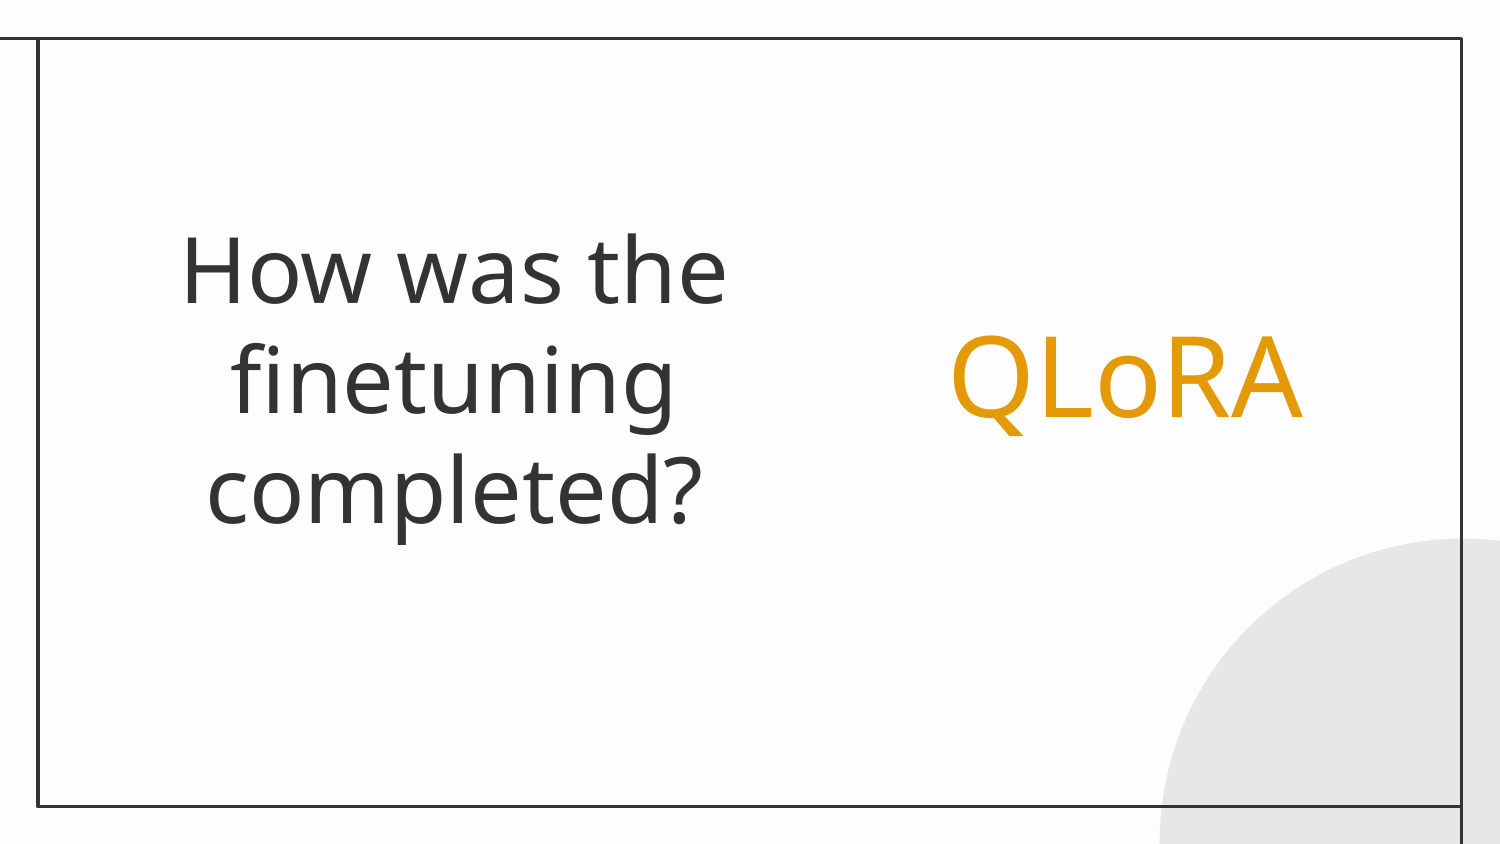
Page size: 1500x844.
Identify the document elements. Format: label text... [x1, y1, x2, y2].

text_box How was the finetuning completed? [55, 196, 854, 291]
title QLoRA [881, 290, 1371, 385]
